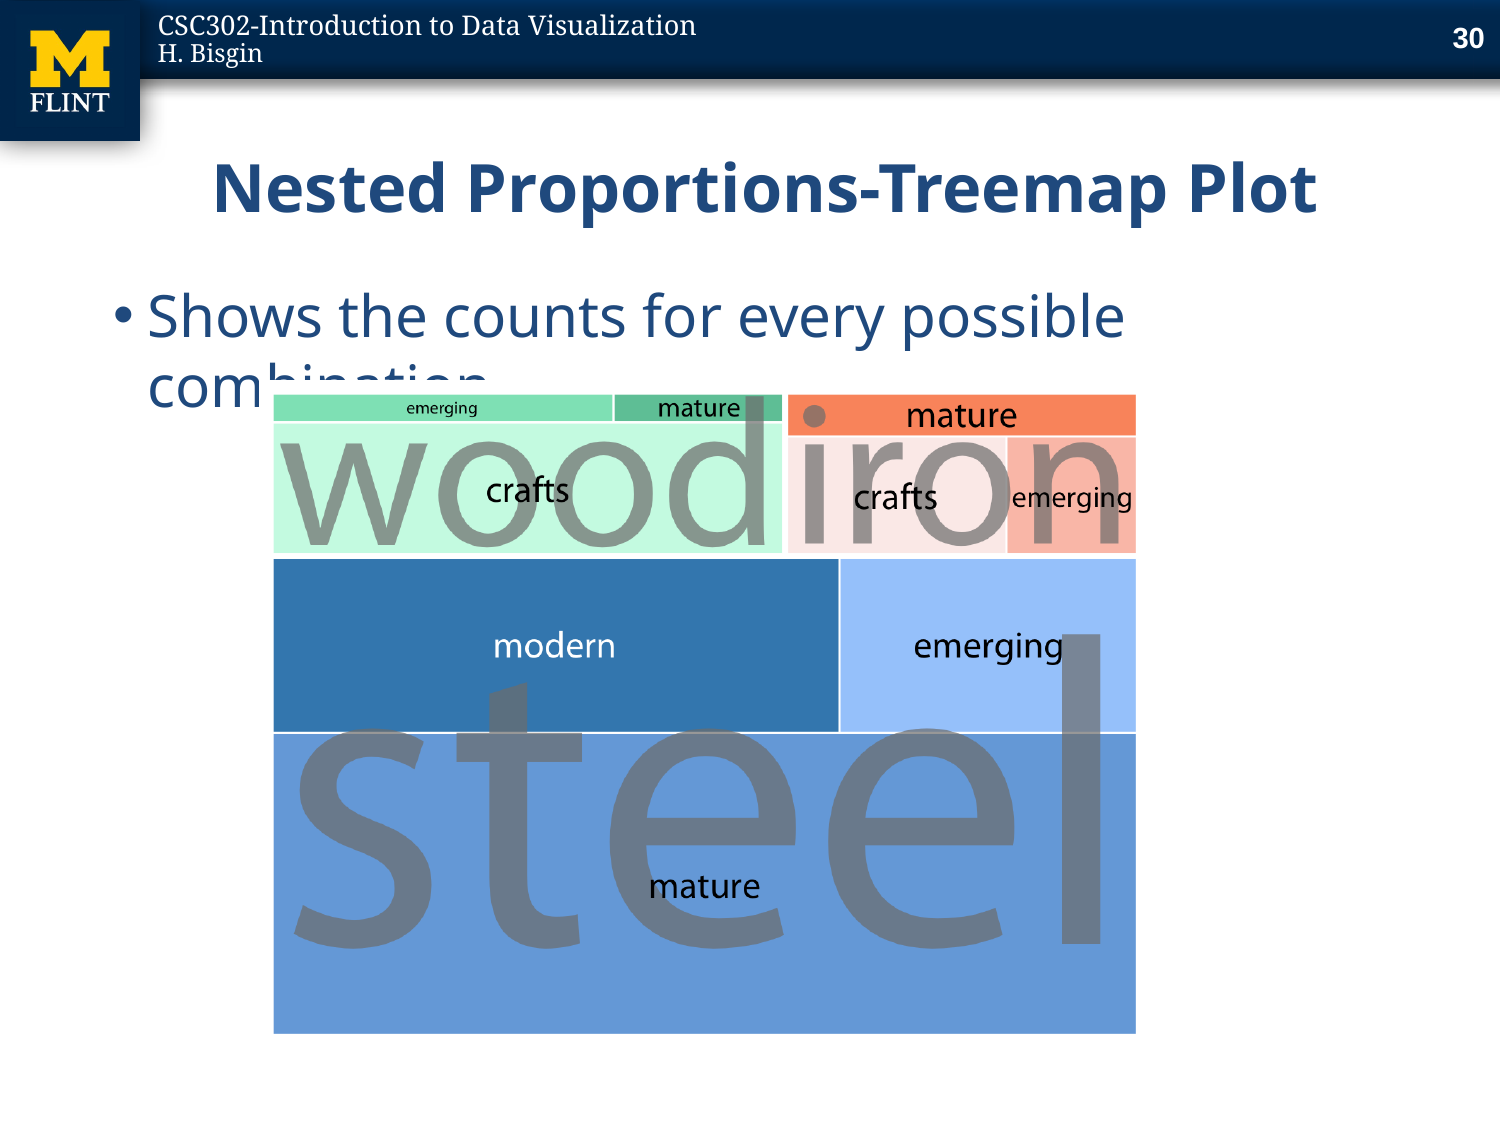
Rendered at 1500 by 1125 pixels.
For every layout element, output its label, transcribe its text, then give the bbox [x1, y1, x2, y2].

list Shows the counts for every possible combination [75, 269, 1425, 990]
slide_number 30 [1149, 6, 1500, 67]
title Nested Proportions-Treemap Plot [73, 109, 1457, 263]
picture [0, 0, 1500, 1122]
